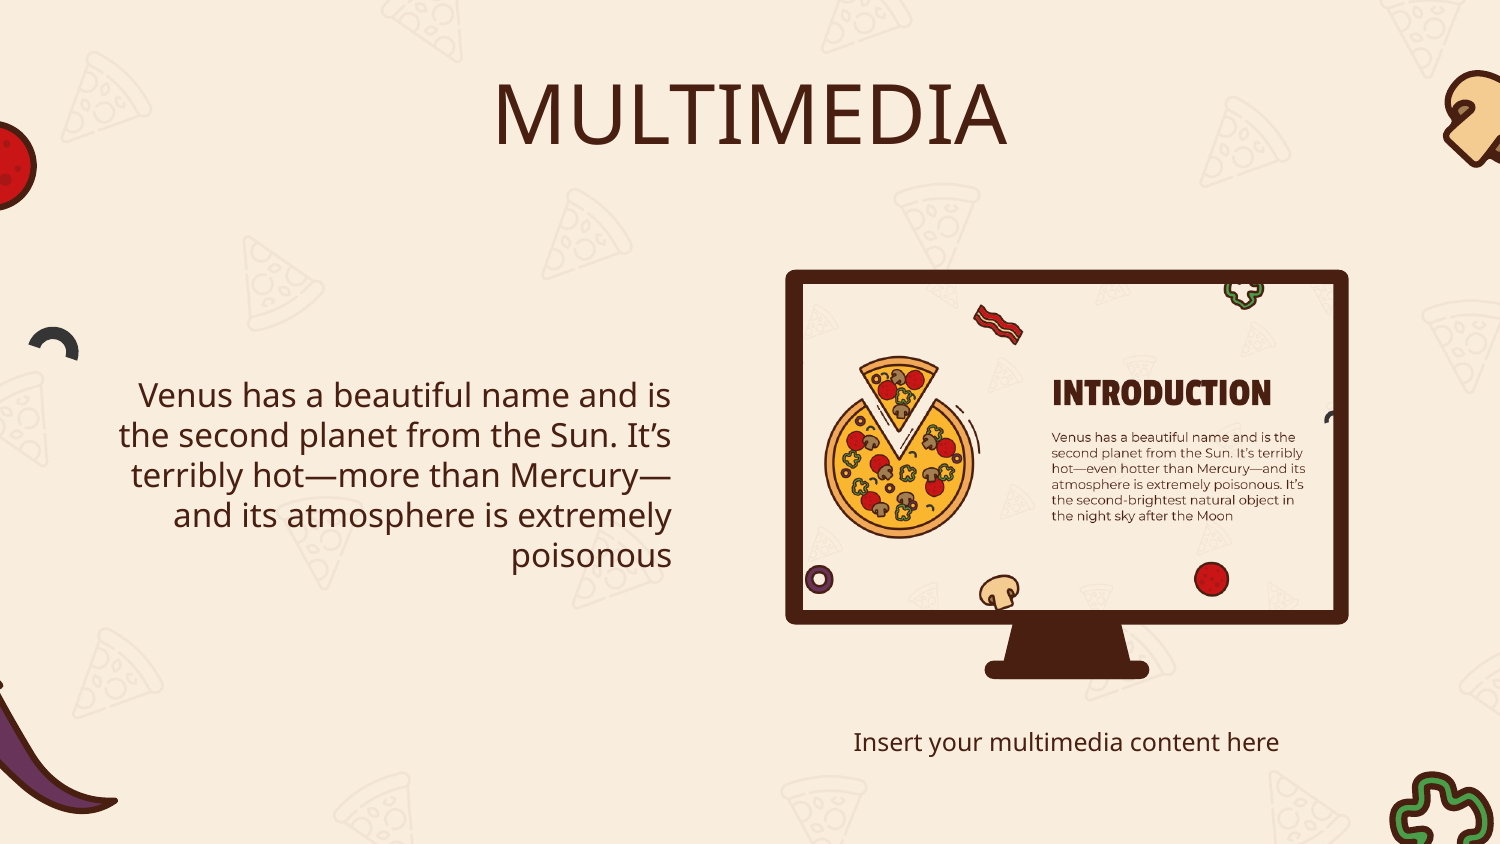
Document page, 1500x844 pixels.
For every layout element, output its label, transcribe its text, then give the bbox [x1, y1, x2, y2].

picture [0, 0, 1500, 844]
subtitle Venus has a beautiful name and is the second planet from the Sun. It’s terribly hot—more than Mercury—and its atmosphere is extremely poisonous [118, 348, 673, 601]
title MULTIMEDIA [118, 64, 1382, 159]
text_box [785, 269, 1349, 680]
text_box Insert your multimedia content here [751, 728, 1383, 756]
picture [1408, 790, 1475, 844]
